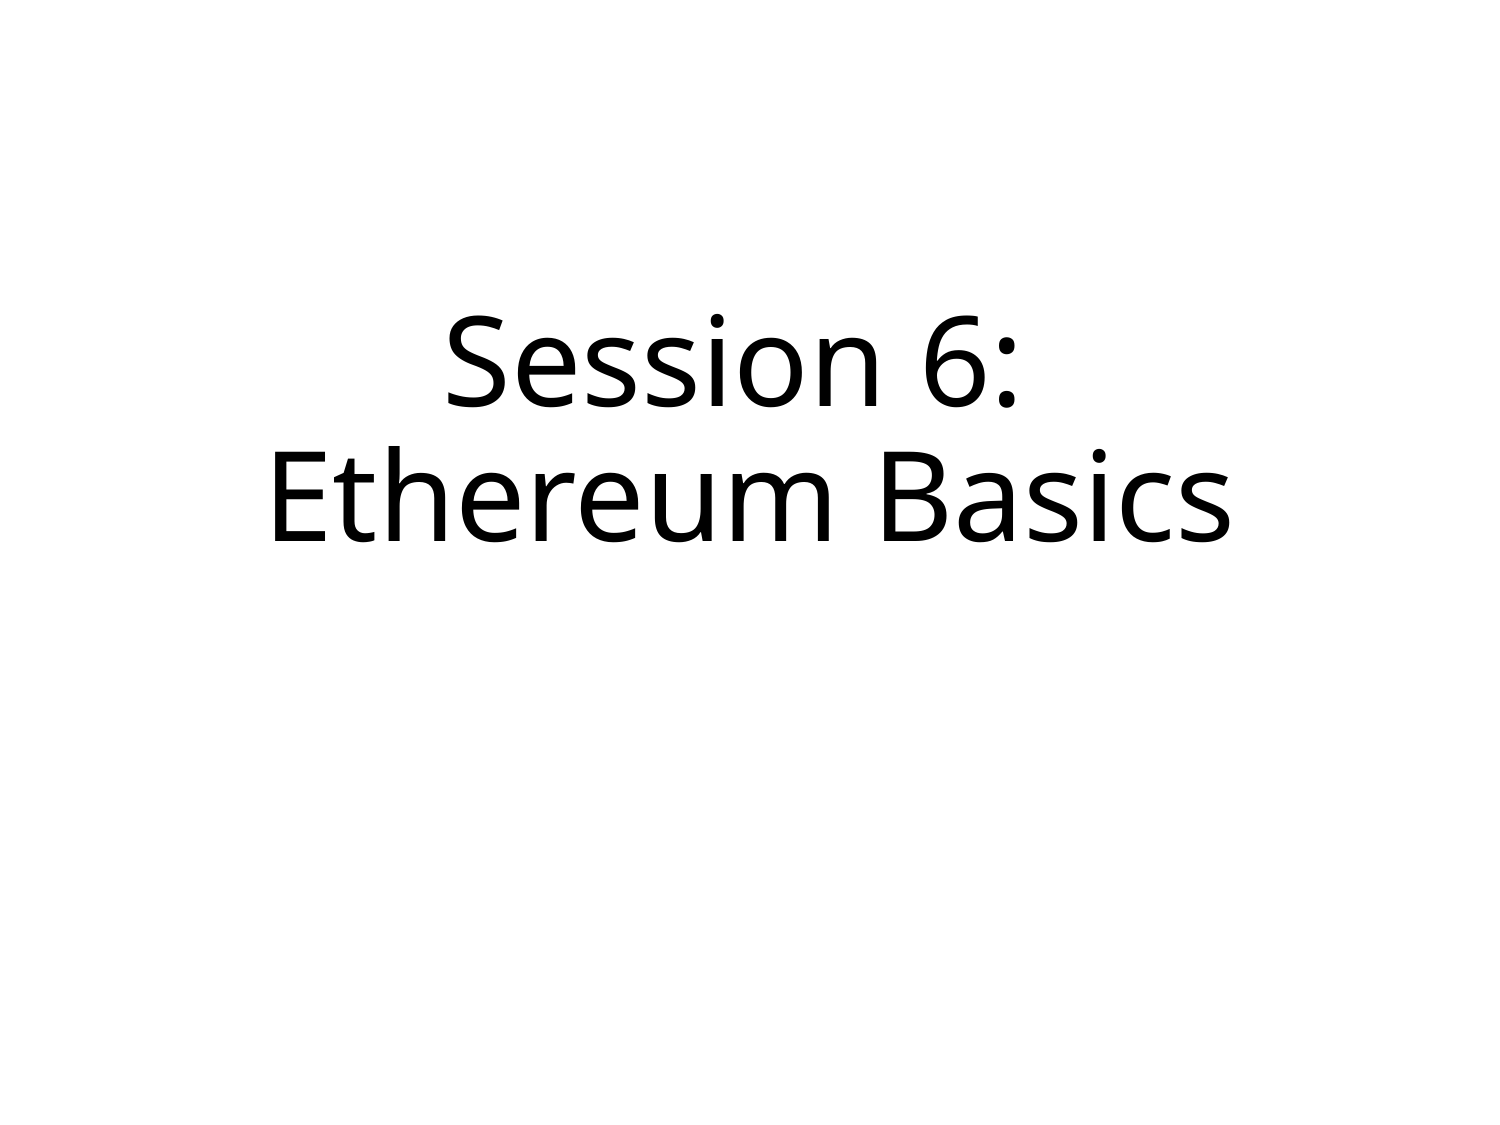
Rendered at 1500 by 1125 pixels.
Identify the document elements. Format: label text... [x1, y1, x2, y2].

title Session 6: Ethereum Basics [112, 184, 1388, 576]
